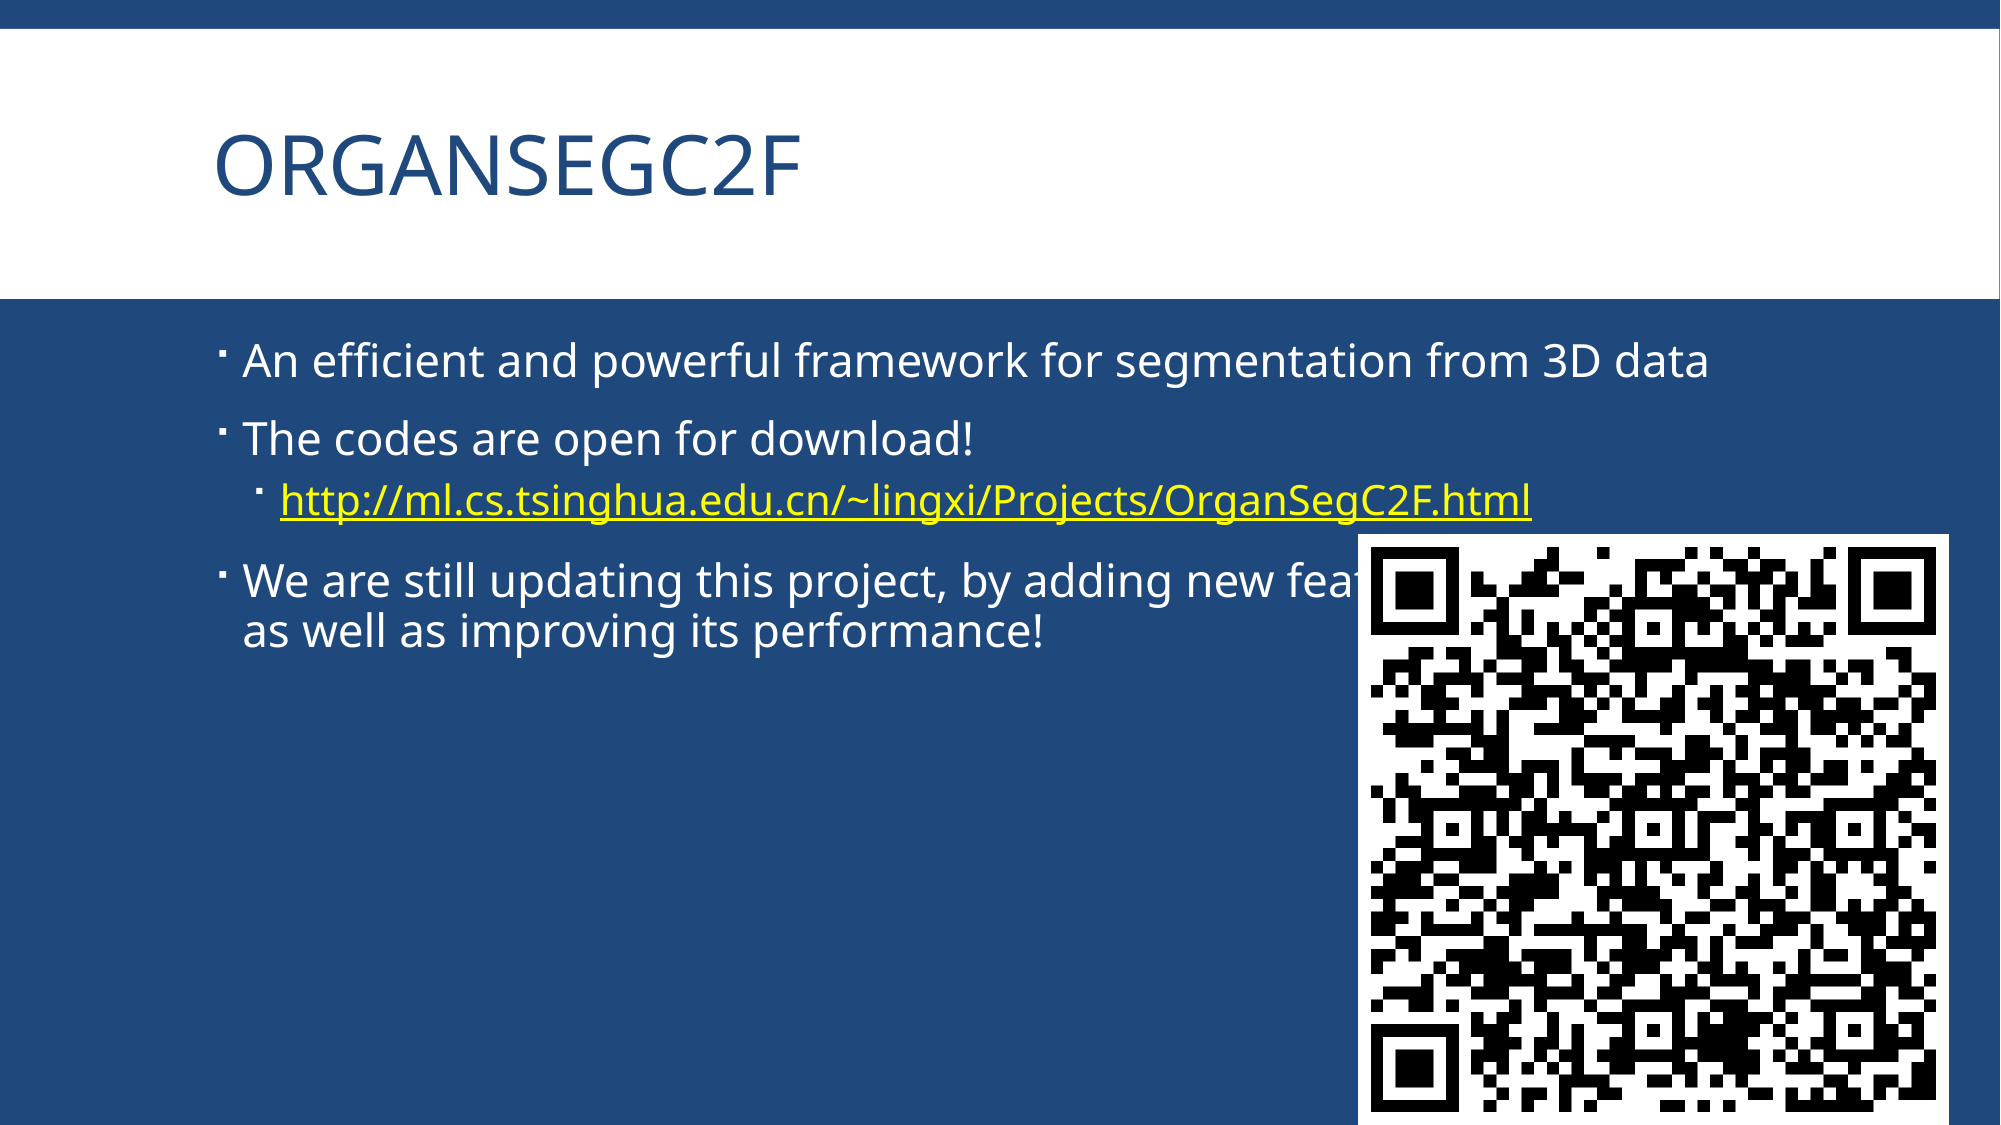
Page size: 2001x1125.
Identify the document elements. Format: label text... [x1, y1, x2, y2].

list An efficient and powerful framework for segmentation from 3D data The codes are open for download! http://ml.cs.tsinghua.edu.cn/~lingxi/Projects/OrganSegC2F.html We are still updating this project, by adding new features as well as improving its performance! [197, 329, 1803, 1020]
title OrganSegC2F [197, 46, 1803, 295]
picture [1357, 534, 1949, 1125]
